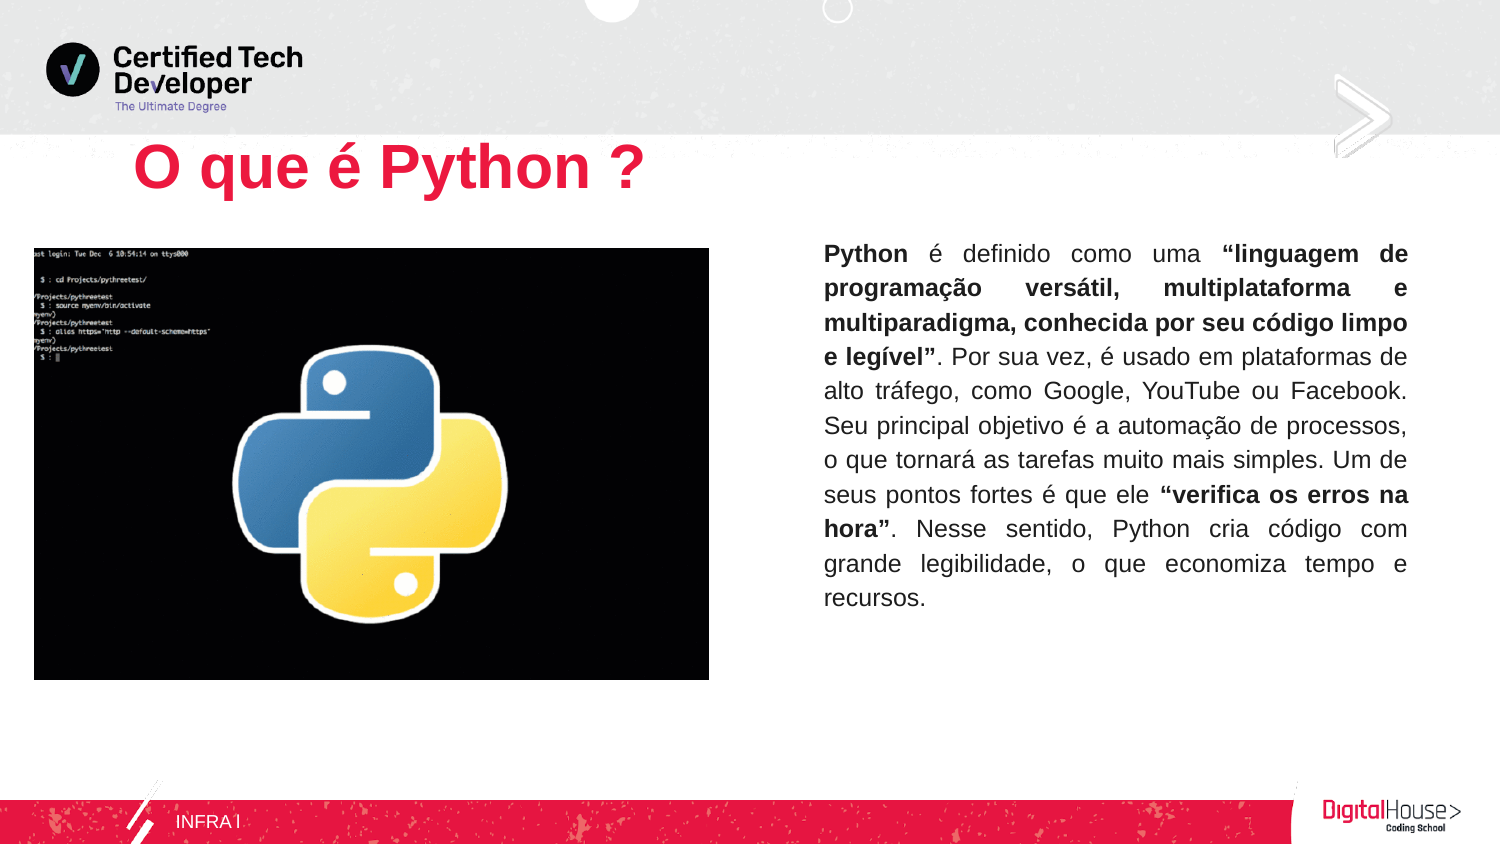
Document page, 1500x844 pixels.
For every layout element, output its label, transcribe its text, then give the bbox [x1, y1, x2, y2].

text_box O que é Python ? [118, 105, 1380, 232]
picture [0, 0, 1500, 158]
text_box Python é definido como uma “linguagem de programação versátil, multiplataforma e multiparadigma, conhecida por seu código limpo e legível”. Por sua vez, é usado em plataformas de alto tráfego, como Google, YouTube ou Facebook. Seu principal objetivo é a automação de processos, o que tornará as tarefas muito mais simples. Um de seus pontos fortes é que ele “verifica os erros na hora”. Nesse sentido, Python cria código com grande legibilidade, o que economiza tempo e recursos. [808, 217, 1424, 627]
picture [0, 780, 1500, 844]
picture [33, 248, 709, 681]
